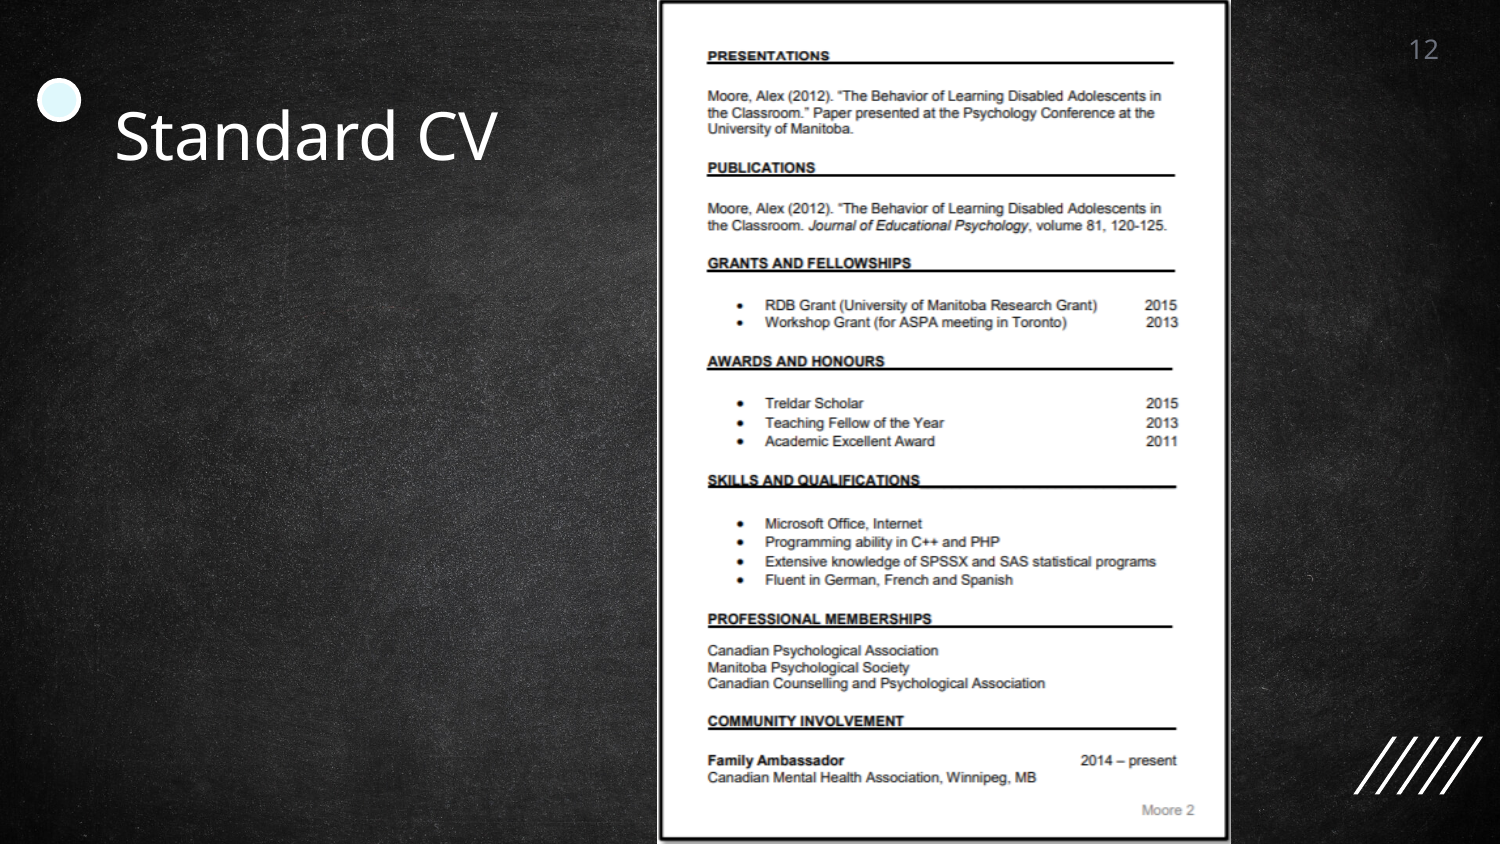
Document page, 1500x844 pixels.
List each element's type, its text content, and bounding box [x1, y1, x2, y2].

text_box Standard CV [99, 86, 627, 181]
picture [0, 0, 1500, 844]
slide_number 12 [1378, 32, 1469, 98]
